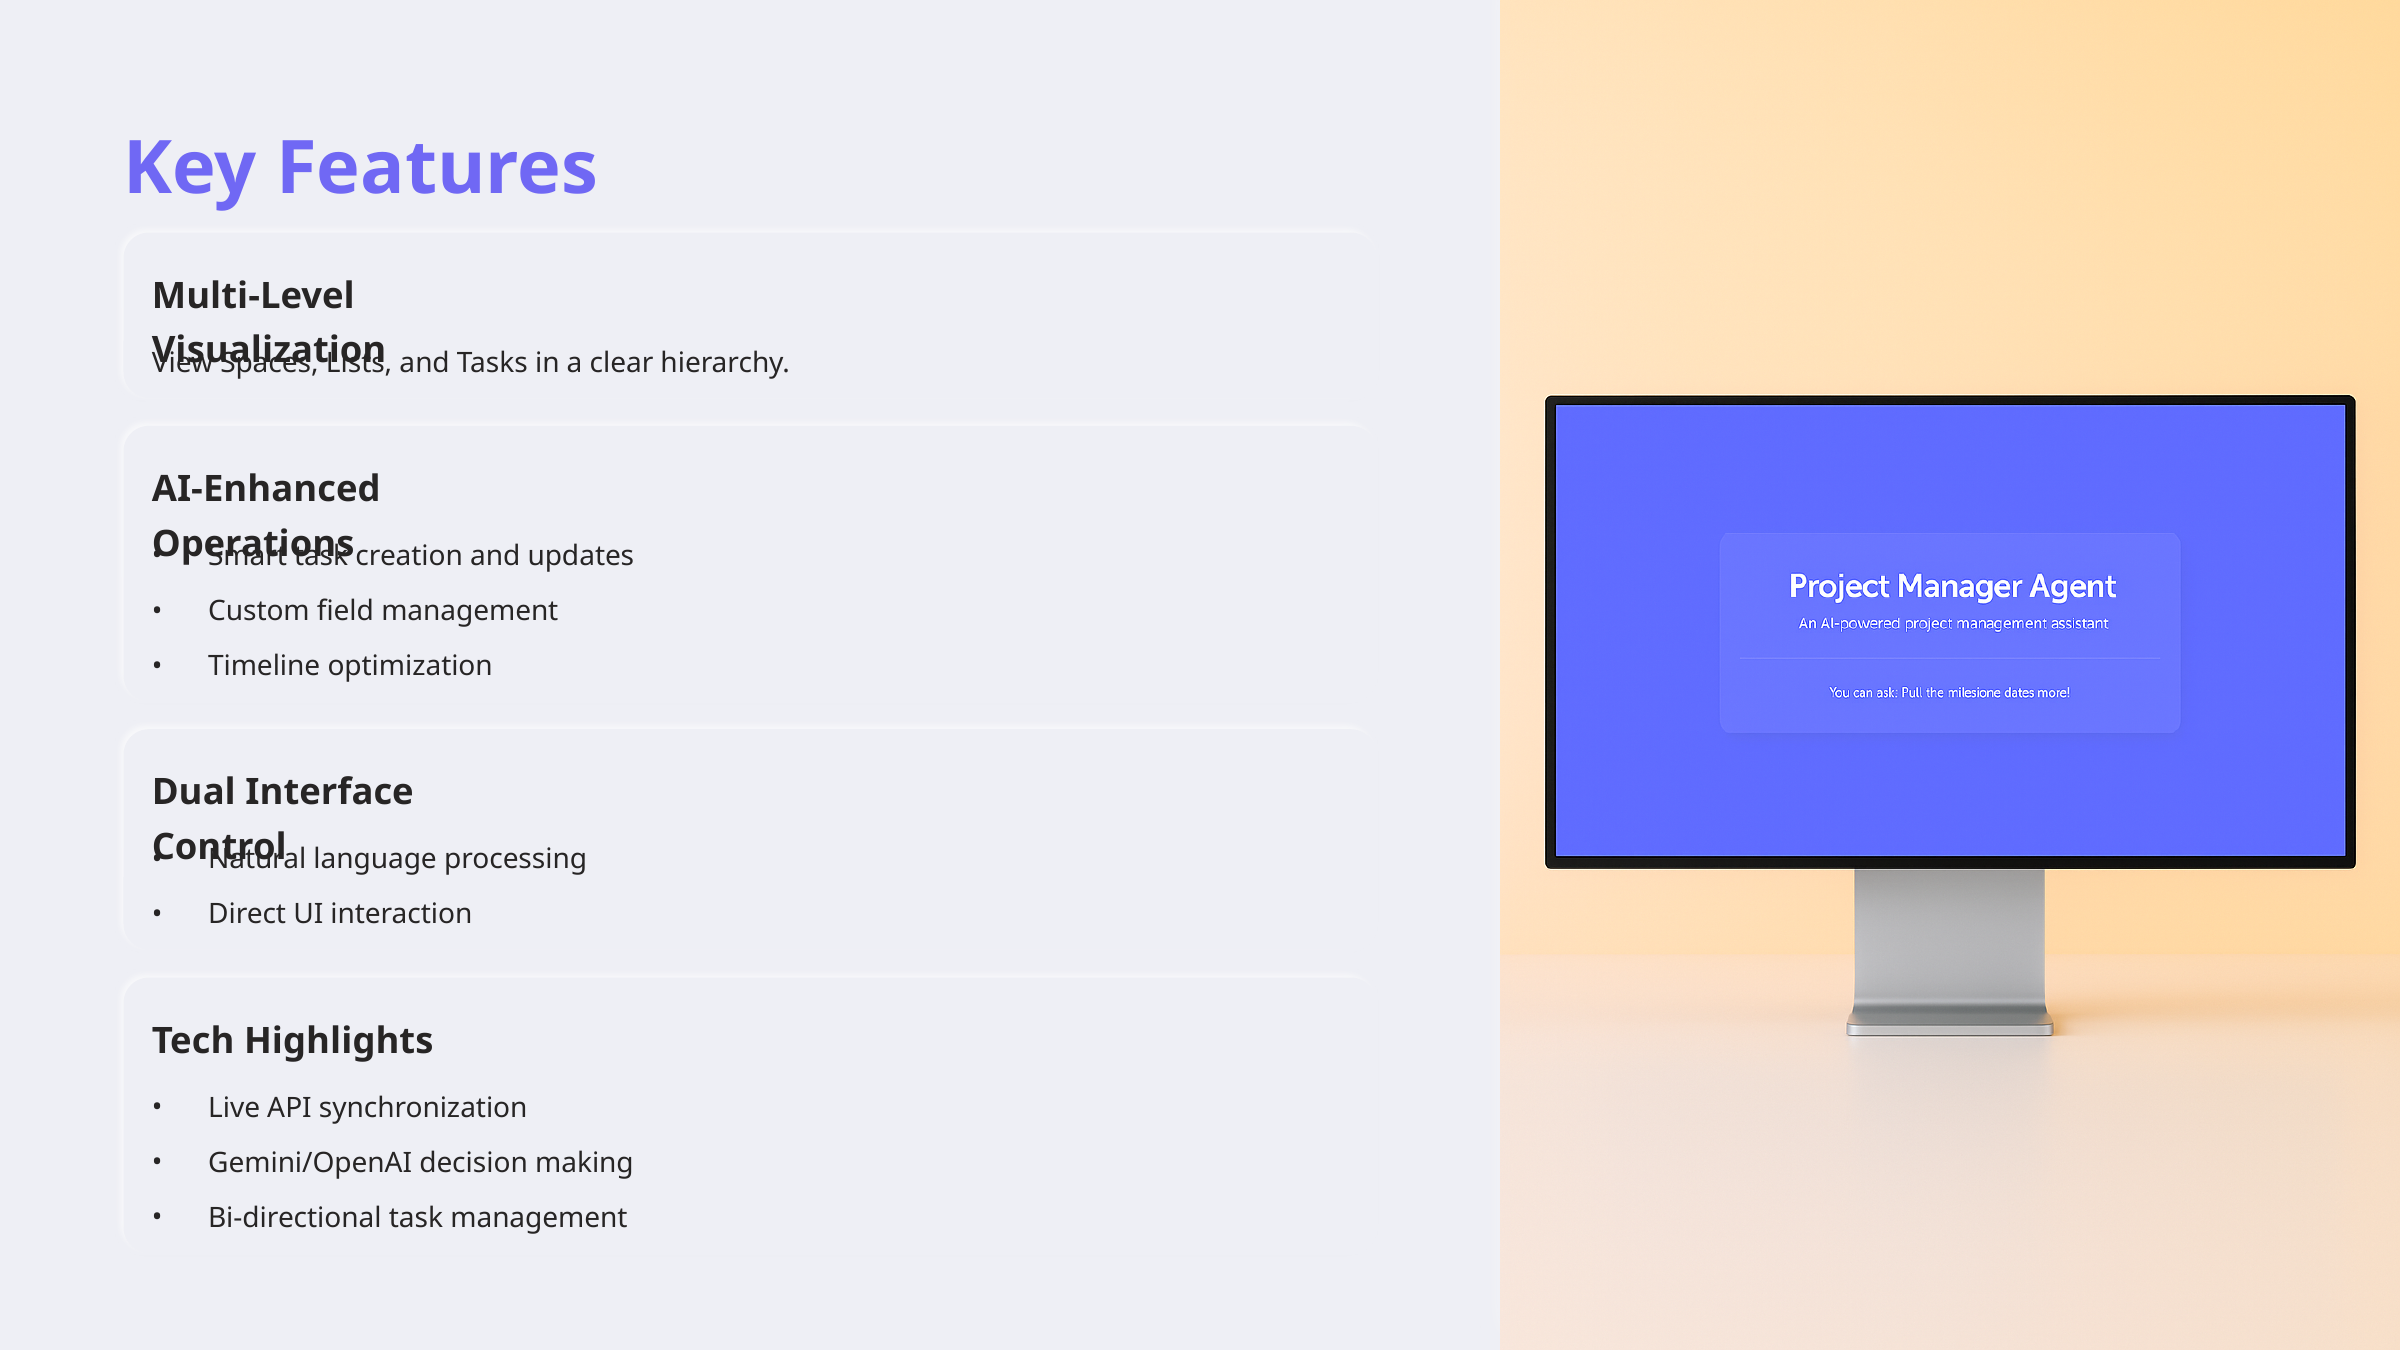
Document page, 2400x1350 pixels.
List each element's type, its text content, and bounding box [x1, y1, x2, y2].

text_box Live API synchronization [151, 1069, 1349, 1115]
text_box Multi-Level Visualization [151, 260, 553, 308]
text_box Dual Interface Control [151, 757, 524, 804]
text_box Key Features [123, 97, 867, 191]
text_box Natural language processing [151, 820, 1349, 866]
text_box Smart task creation and updates [151, 517, 1349, 563]
text_box [123, 232, 1377, 398]
text_box [123, 425, 1377, 701]
text_box [123, 729, 1377, 950]
text_box Custom field management [151, 572, 1349, 618]
text_box Bi-directional task management [151, 1179, 1349, 1225]
text_box Tech Highlights [151, 1005, 524, 1053]
text_box View Spaces, Lists, and Tasks in a clear hierarchy. [151, 324, 1349, 370]
text_box [123, 977, 1377, 1253]
text_box Timeline optimization [151, 627, 1349, 673]
picture [1499, 0, 2400, 1350]
text_box AI-Enhanced Operations [151, 454, 554, 501]
text_box Gemini/OpenAI decision making [151, 1124, 1349, 1170]
text_box Direct UI interaction [151, 875, 1349, 922]
